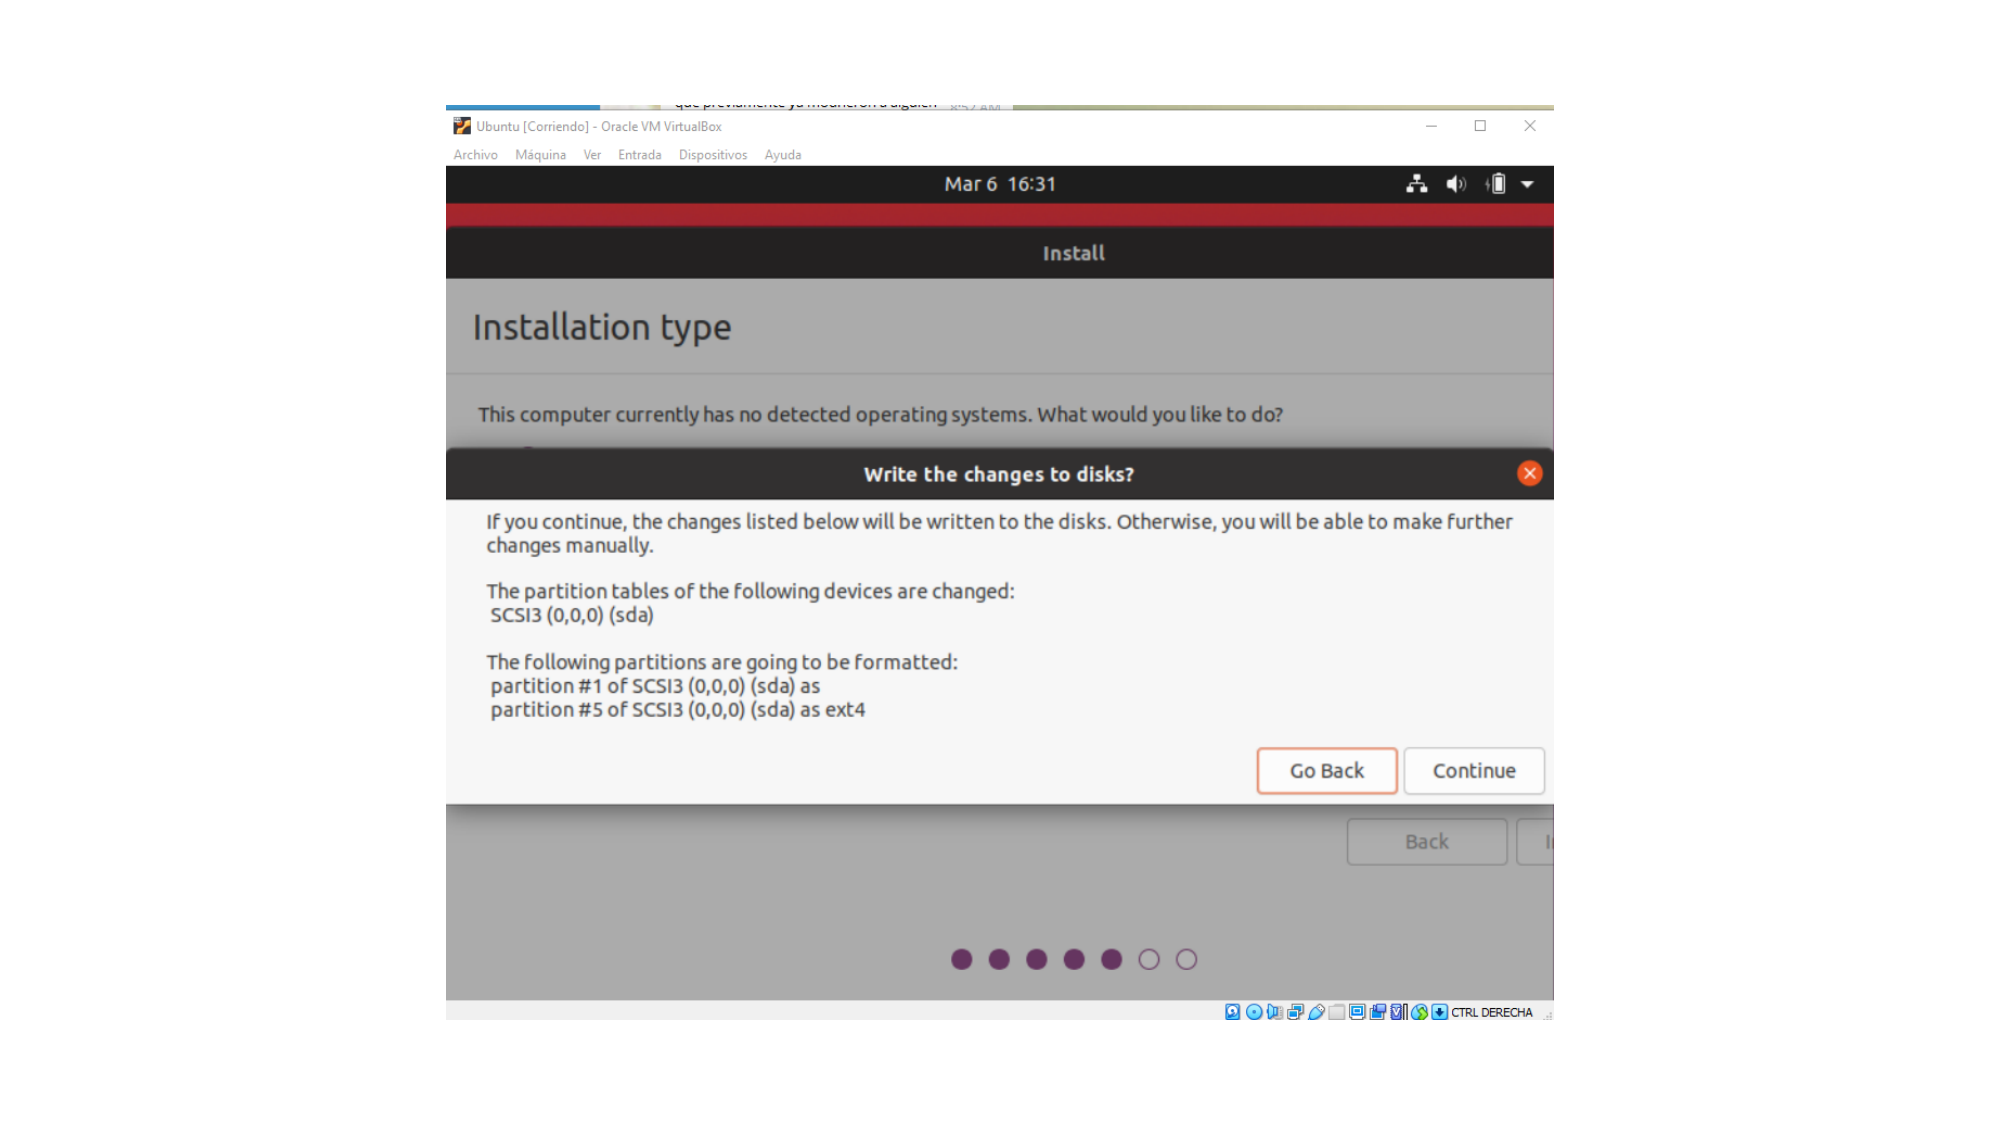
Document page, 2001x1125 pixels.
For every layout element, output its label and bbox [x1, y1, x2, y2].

list [446, 105, 1554, 1020]
